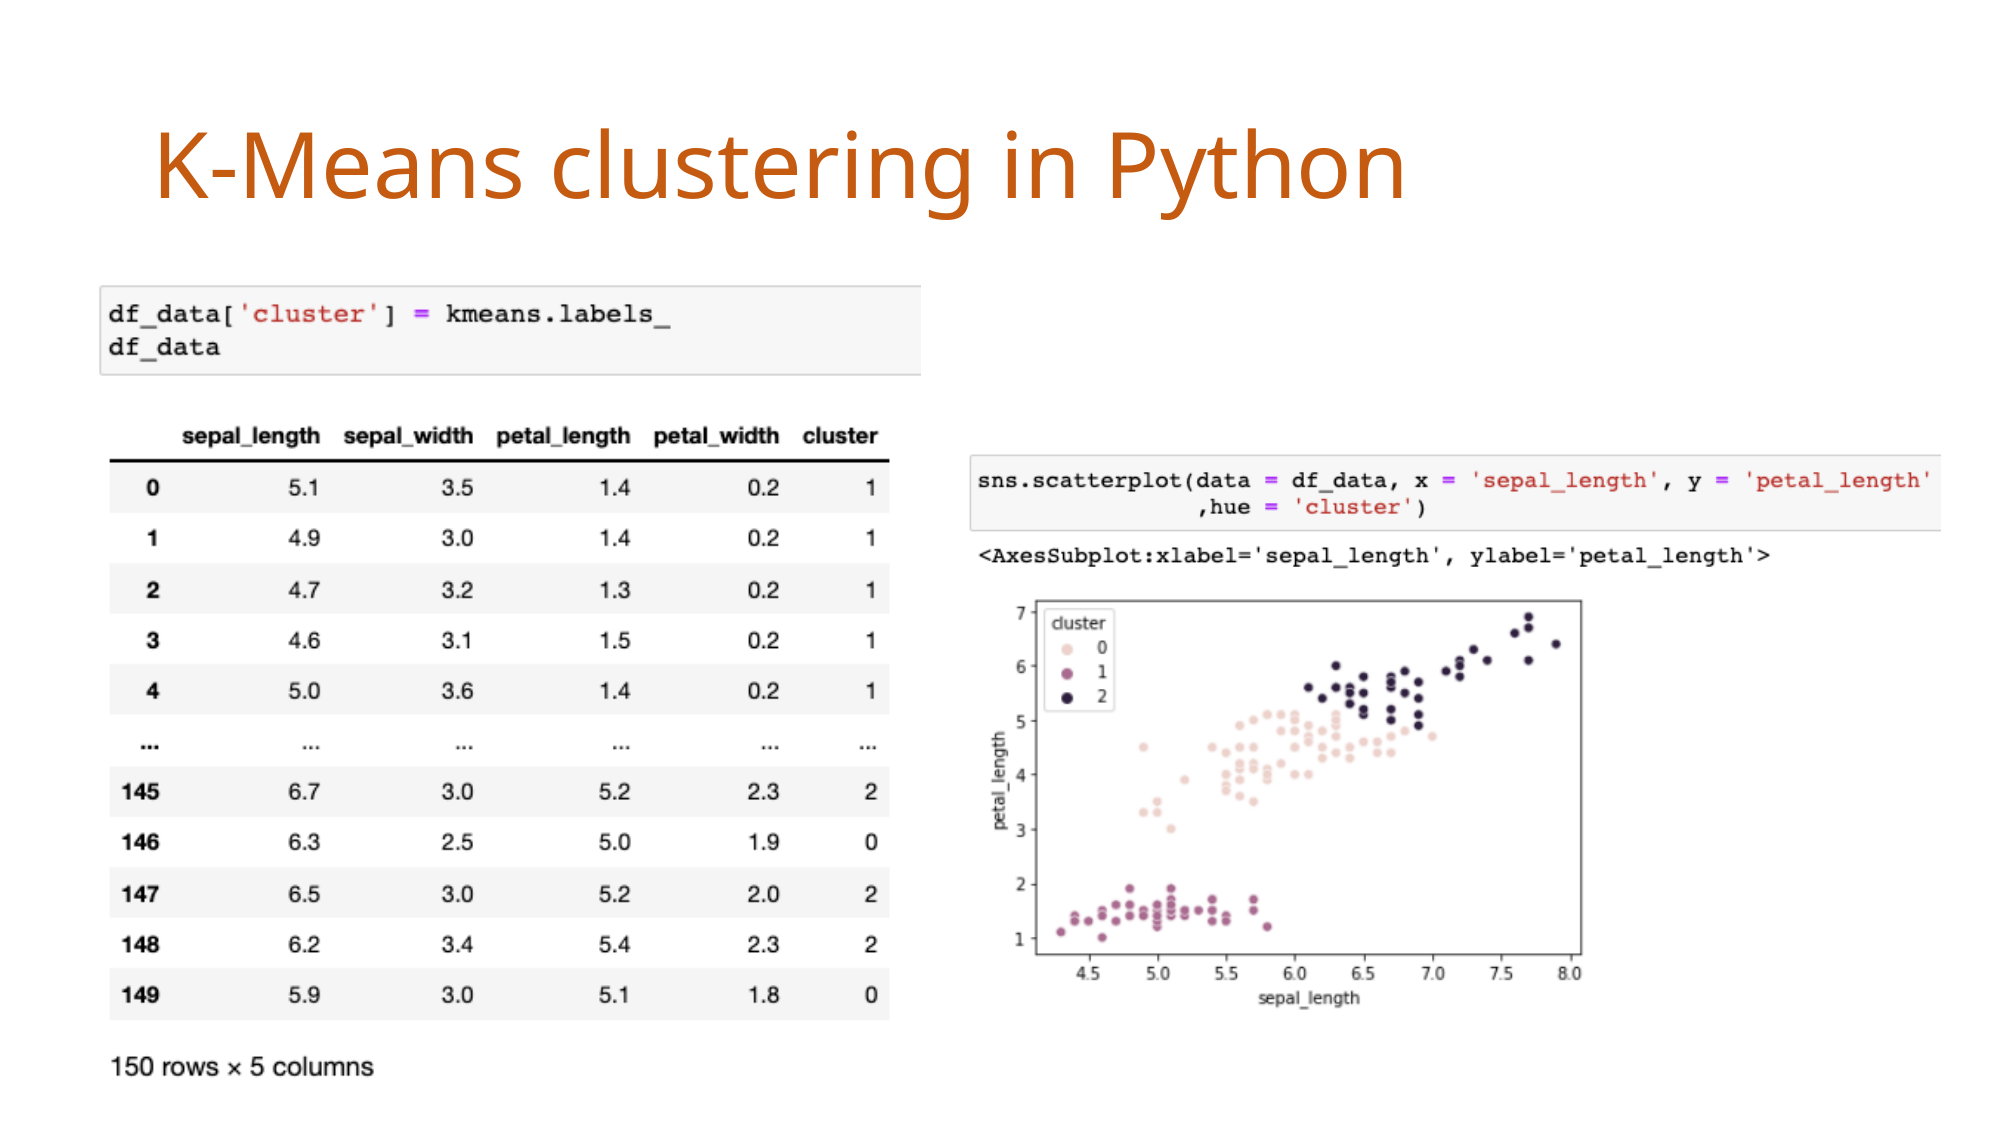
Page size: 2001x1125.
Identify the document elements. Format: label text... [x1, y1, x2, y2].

picture [961, 443, 1941, 1029]
title K-Means clustering in Python [137, 59, 1863, 278]
picture [91, 277, 921, 1090]
